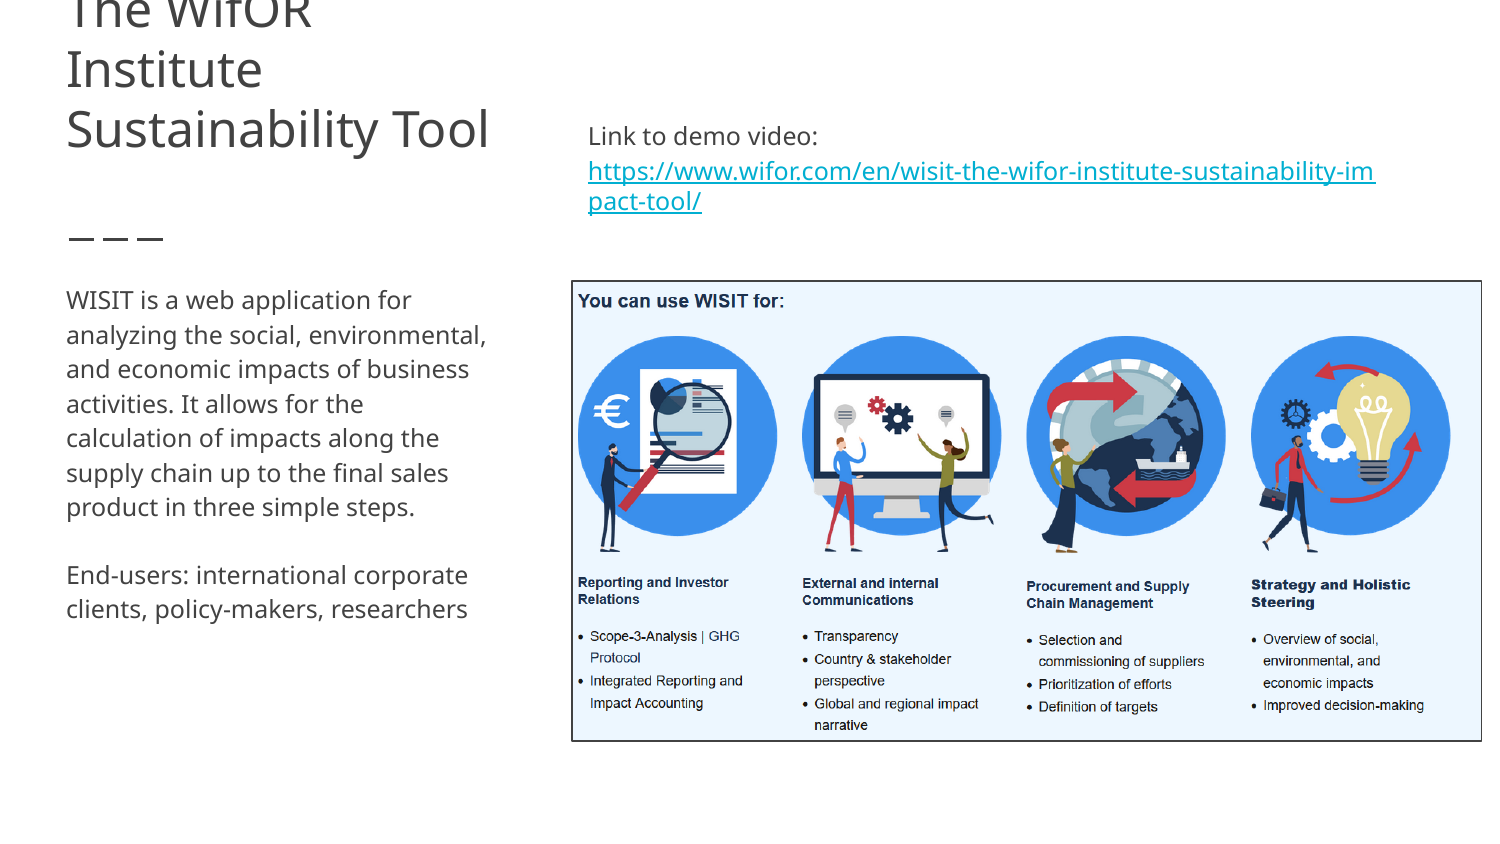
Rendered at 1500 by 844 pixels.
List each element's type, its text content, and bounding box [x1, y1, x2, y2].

list WISIT is a web application for analyzing the social, environmental, and economic impacts of business activities. It allows for the calculation of impacts along the supply chain up to the final sales product in three simple steps. End-users: international corporate clients, policy-makers, researchers [51, 265, 512, 750]
picture [572, 281, 1481, 741]
title WISIT The WifOR Institute Sustainability Tool [51, 27, 512, 233]
text_box Link to demo video: https://www.wifor.com/en/wisit-the-wifor-institute-sustainability-impact-tool/ [572, 100, 1396, 266]
